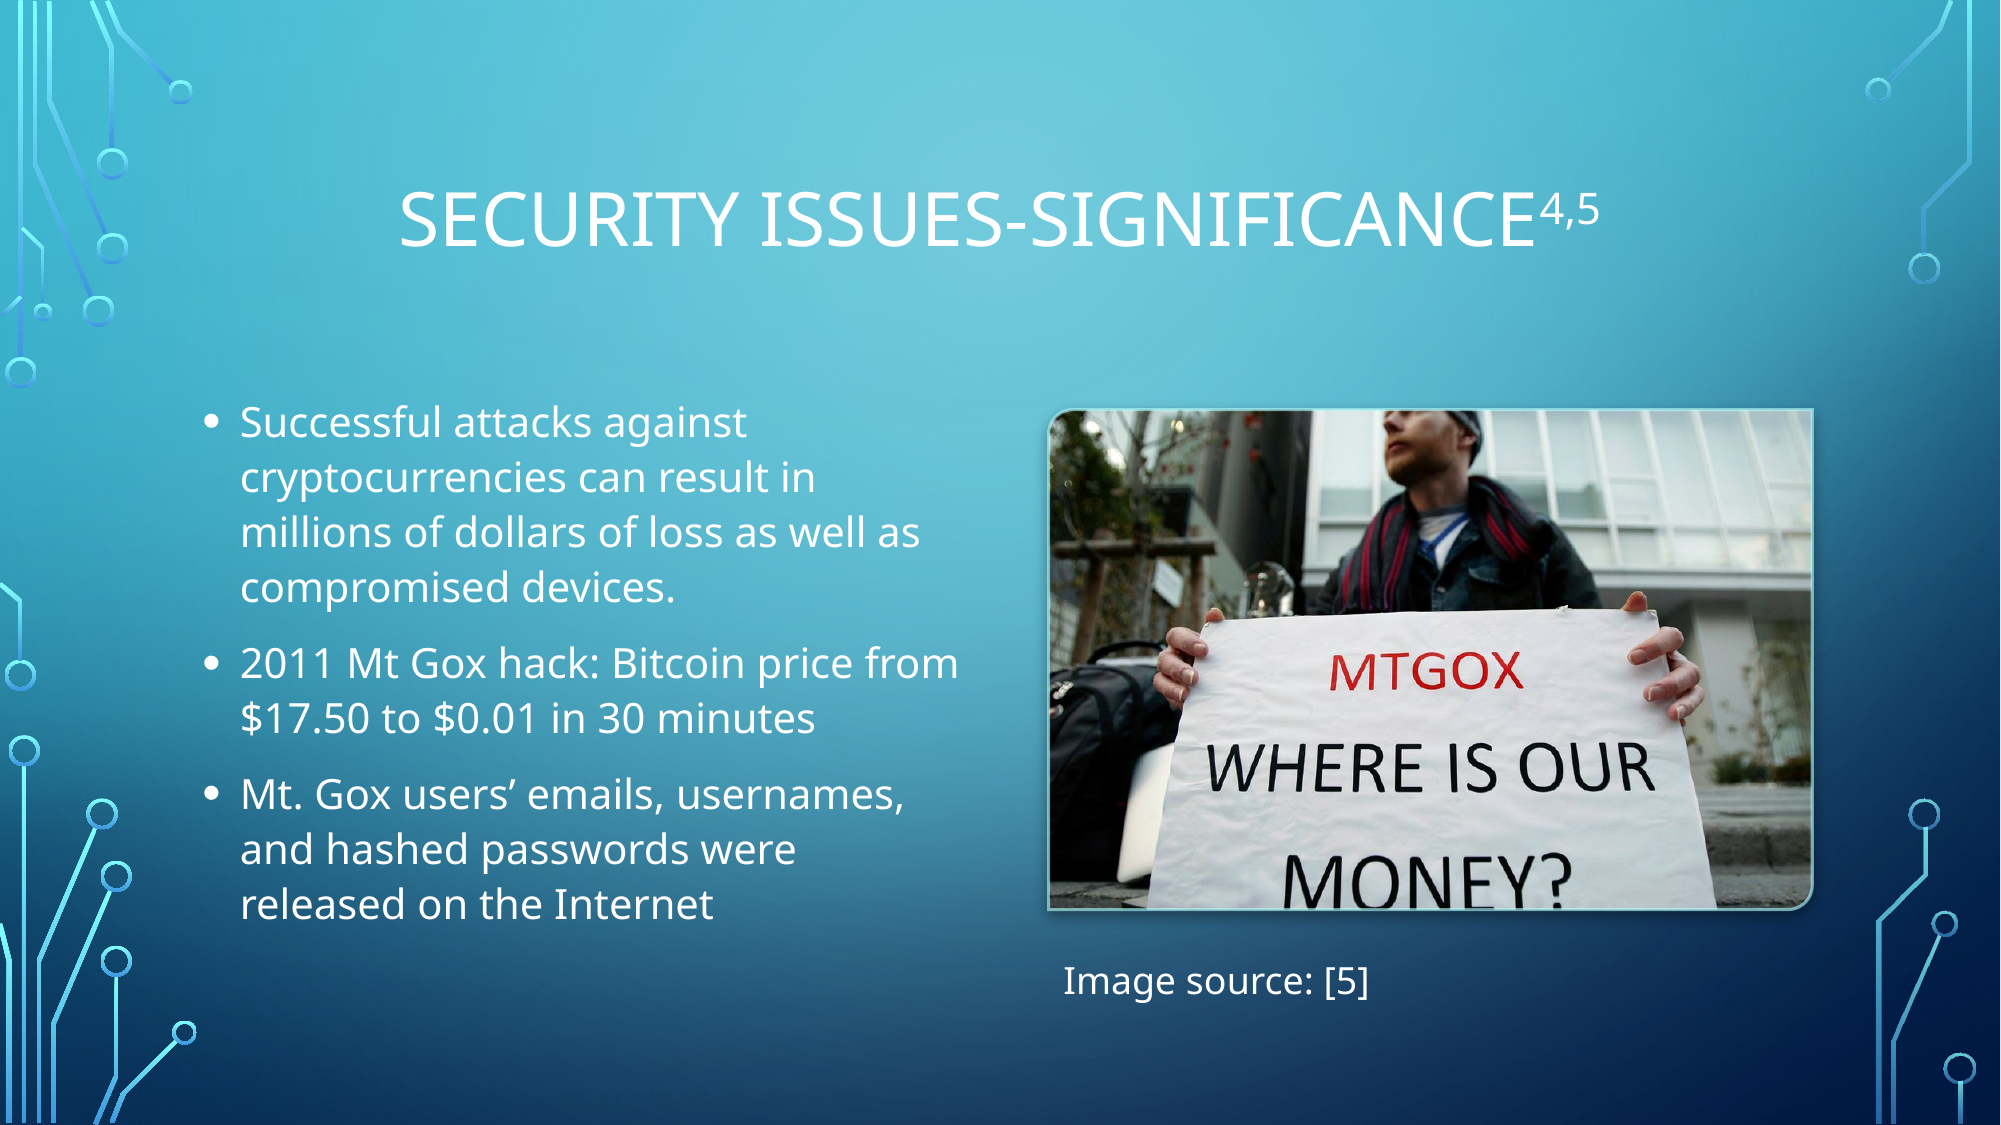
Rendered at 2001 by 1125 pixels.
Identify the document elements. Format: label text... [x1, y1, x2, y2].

list Successful attacks against cryptocurrencies can result in millions of dollars of loss as well as compromised devices. 2011 Mt Gox hack: Bitcoin price from $17.50 to $0.01 in 30 minutes Mt. Gox users’ emails, usernames, and hashed passwords were released on the Internet [187, 369, 982, 950]
title Security Issues-Significance4,5 [187, 101, 1813, 344]
text_box Image source: [5] [1048, 949, 1771, 1010]
picture [1048, 409, 1813, 910]
